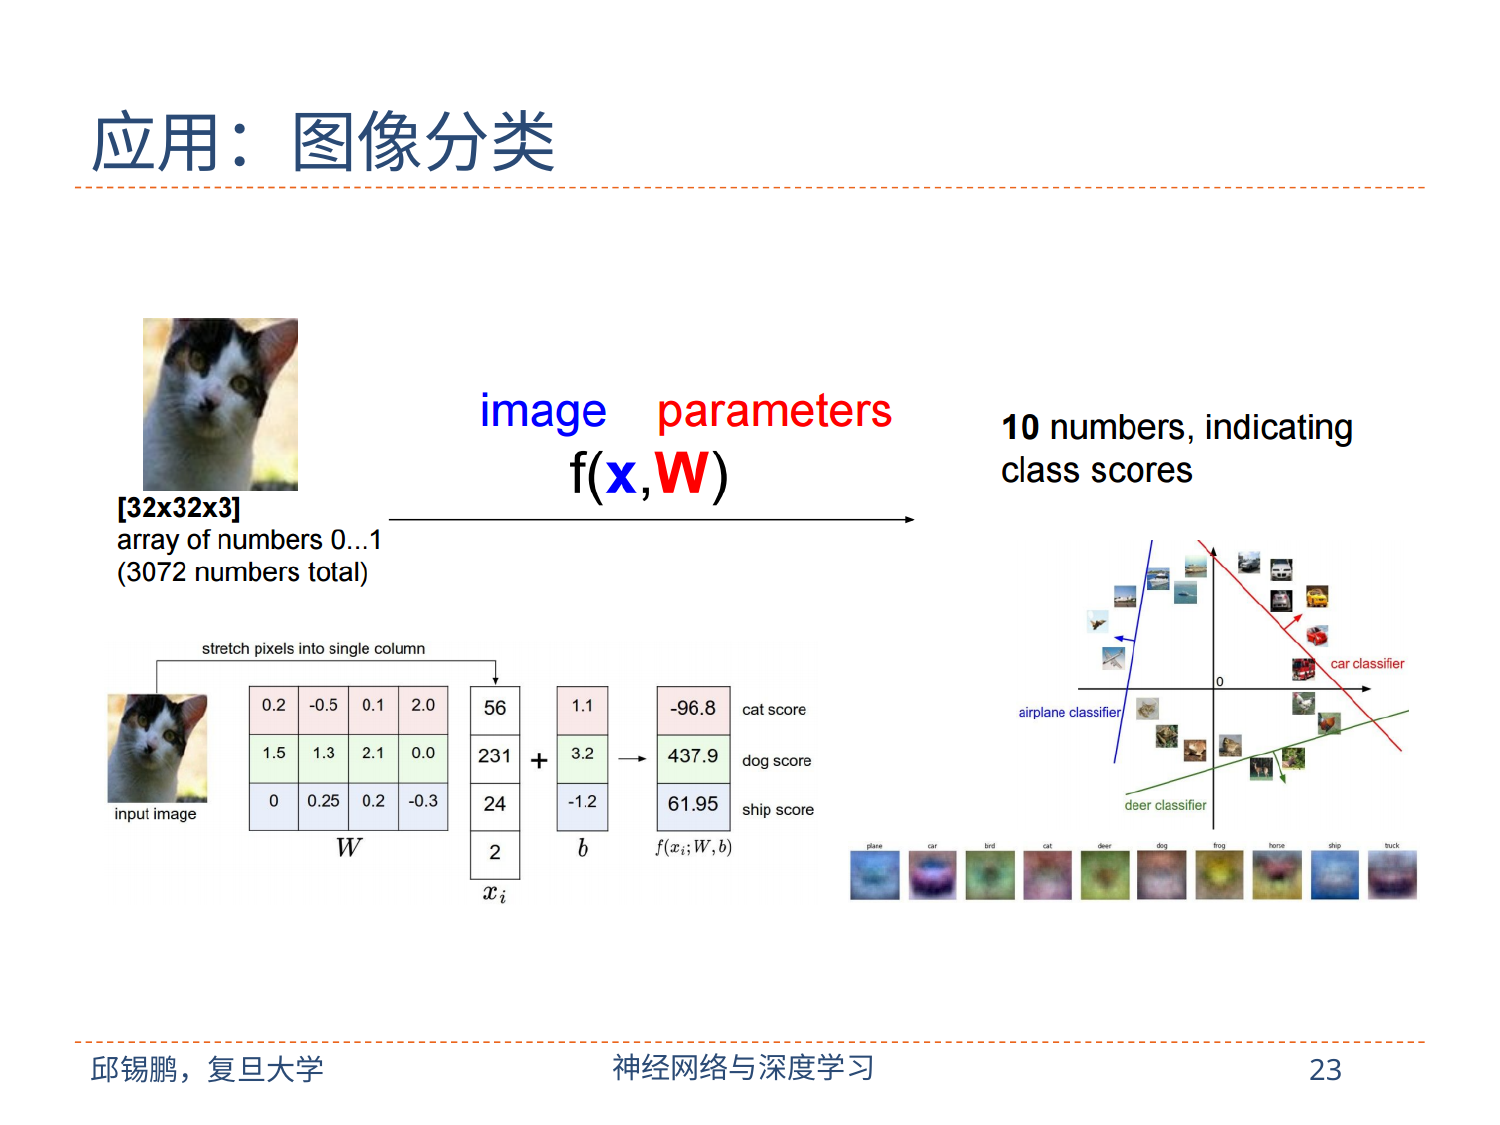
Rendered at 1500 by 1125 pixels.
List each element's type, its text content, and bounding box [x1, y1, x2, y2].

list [74, 304, 1426, 905]
title 应用：图像分类 [75, 24, 1425, 188]
